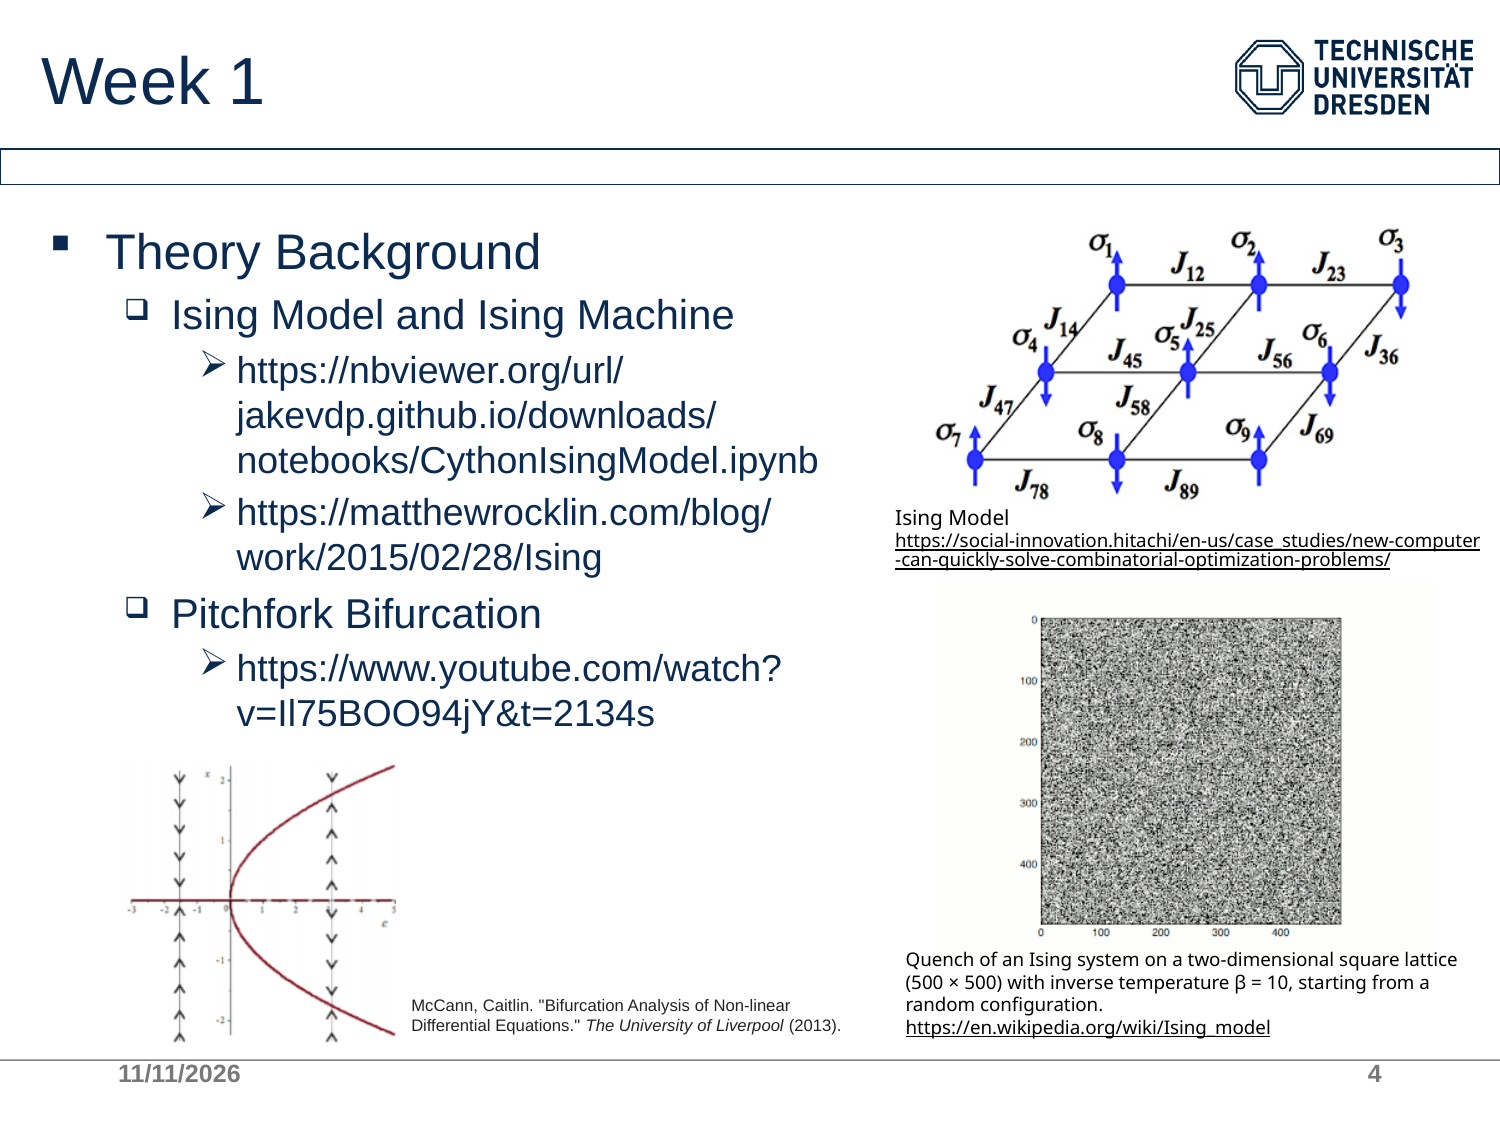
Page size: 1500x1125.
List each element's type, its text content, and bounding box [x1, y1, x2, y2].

footer [496, 1042, 1004, 1103]
text_box Ising Model https://social-innovation.hitachi/en-us/case_studies/new-computer-can-quickly-solve-combinatorial-optimization-problems/ [880, 496, 1500, 585]
title Week 1 [41, 24, 1152, 131]
picture [907, 204, 1478, 526]
list Theory Background Ising Model and Ising Machine https://nbviewer.org/url/jakevdp.github.io/downloads/notebooks/CythonIsingModel.ipynb https://matthewrocklin.com/blog/work/2015/02/28/Ising Pitchfork Bifurcation https://www.youtube.com/watch?v=Il75BOO94jY&t=2134s [49, 212, 843, 1028]
picture [95, 744, 441, 1050]
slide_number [103, 1056, 441, 1103]
slide_number 4 [1059, 1049, 1397, 1103]
text_box Quench of an Ising system on a two-dimensional square lattice (500 × 500) with inverse temperature β = 10, starting from a random configuration. https://en.wikipedia.org/wiki/Ising_model [890, 940, 1479, 1049]
picture [1234, 39, 1473, 115]
picture [935, 581, 1435, 964]
text_box McCann, Caitlin. "Bifurcation Analysis of Non-linear Differential Equations." The University of Liverpool (2013). [445, 987, 871, 1043]
